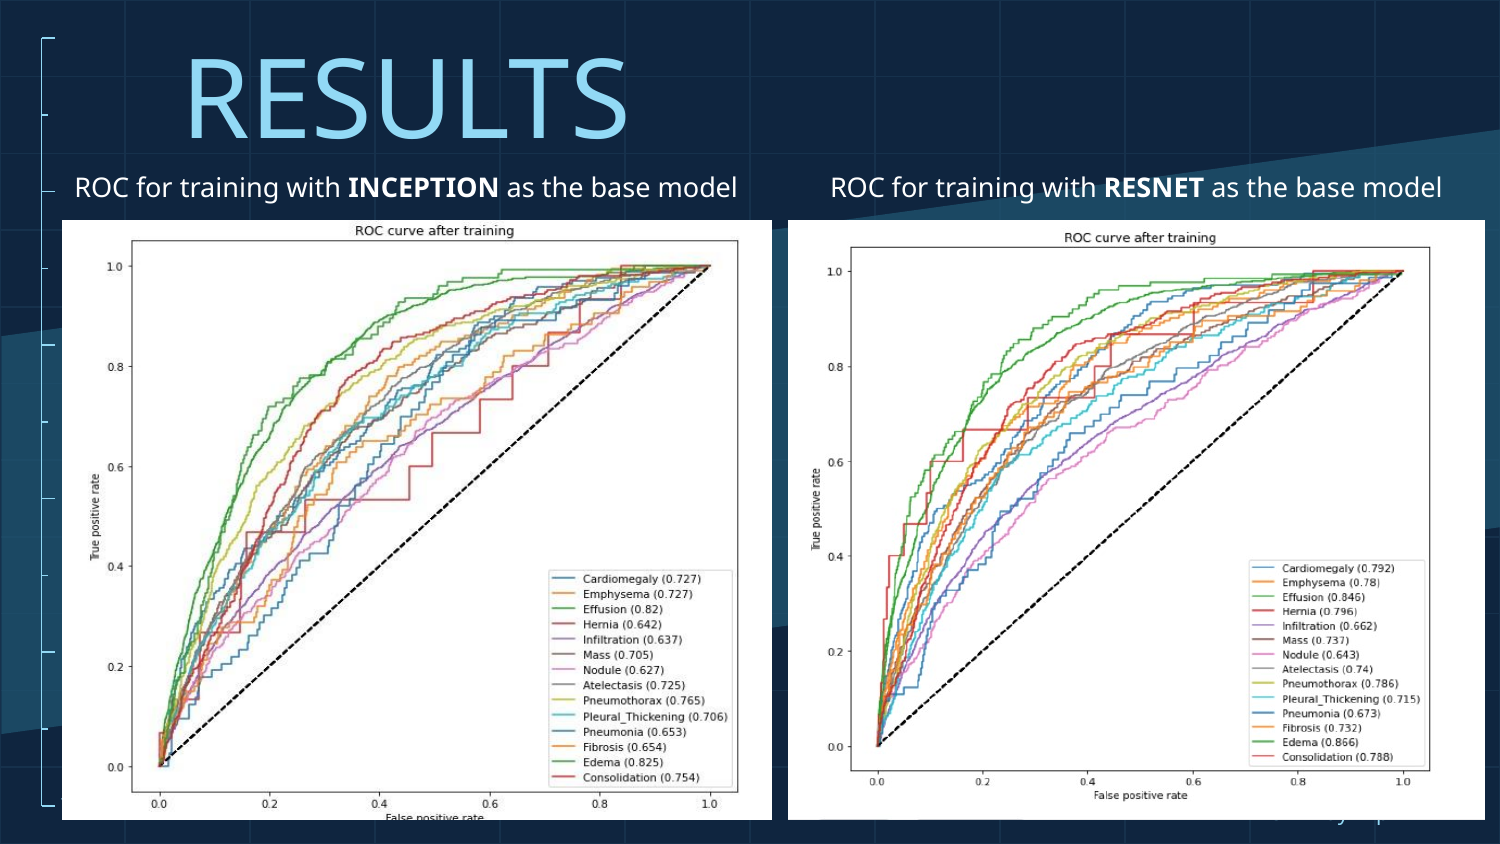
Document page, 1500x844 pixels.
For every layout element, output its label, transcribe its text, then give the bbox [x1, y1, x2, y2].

title RESULTS [122, 33, 690, 155]
subtitle ROC for training with INCEPTION as the base model [29, 155, 783, 227]
picture [61, 220, 772, 820]
slide_number Ref X-Ray Exp / [1219, 829, 1423, 835]
picture [787, 220, 1485, 820]
subtitle ROC for training with RESNET as the base model [783, 155, 1500, 227]
